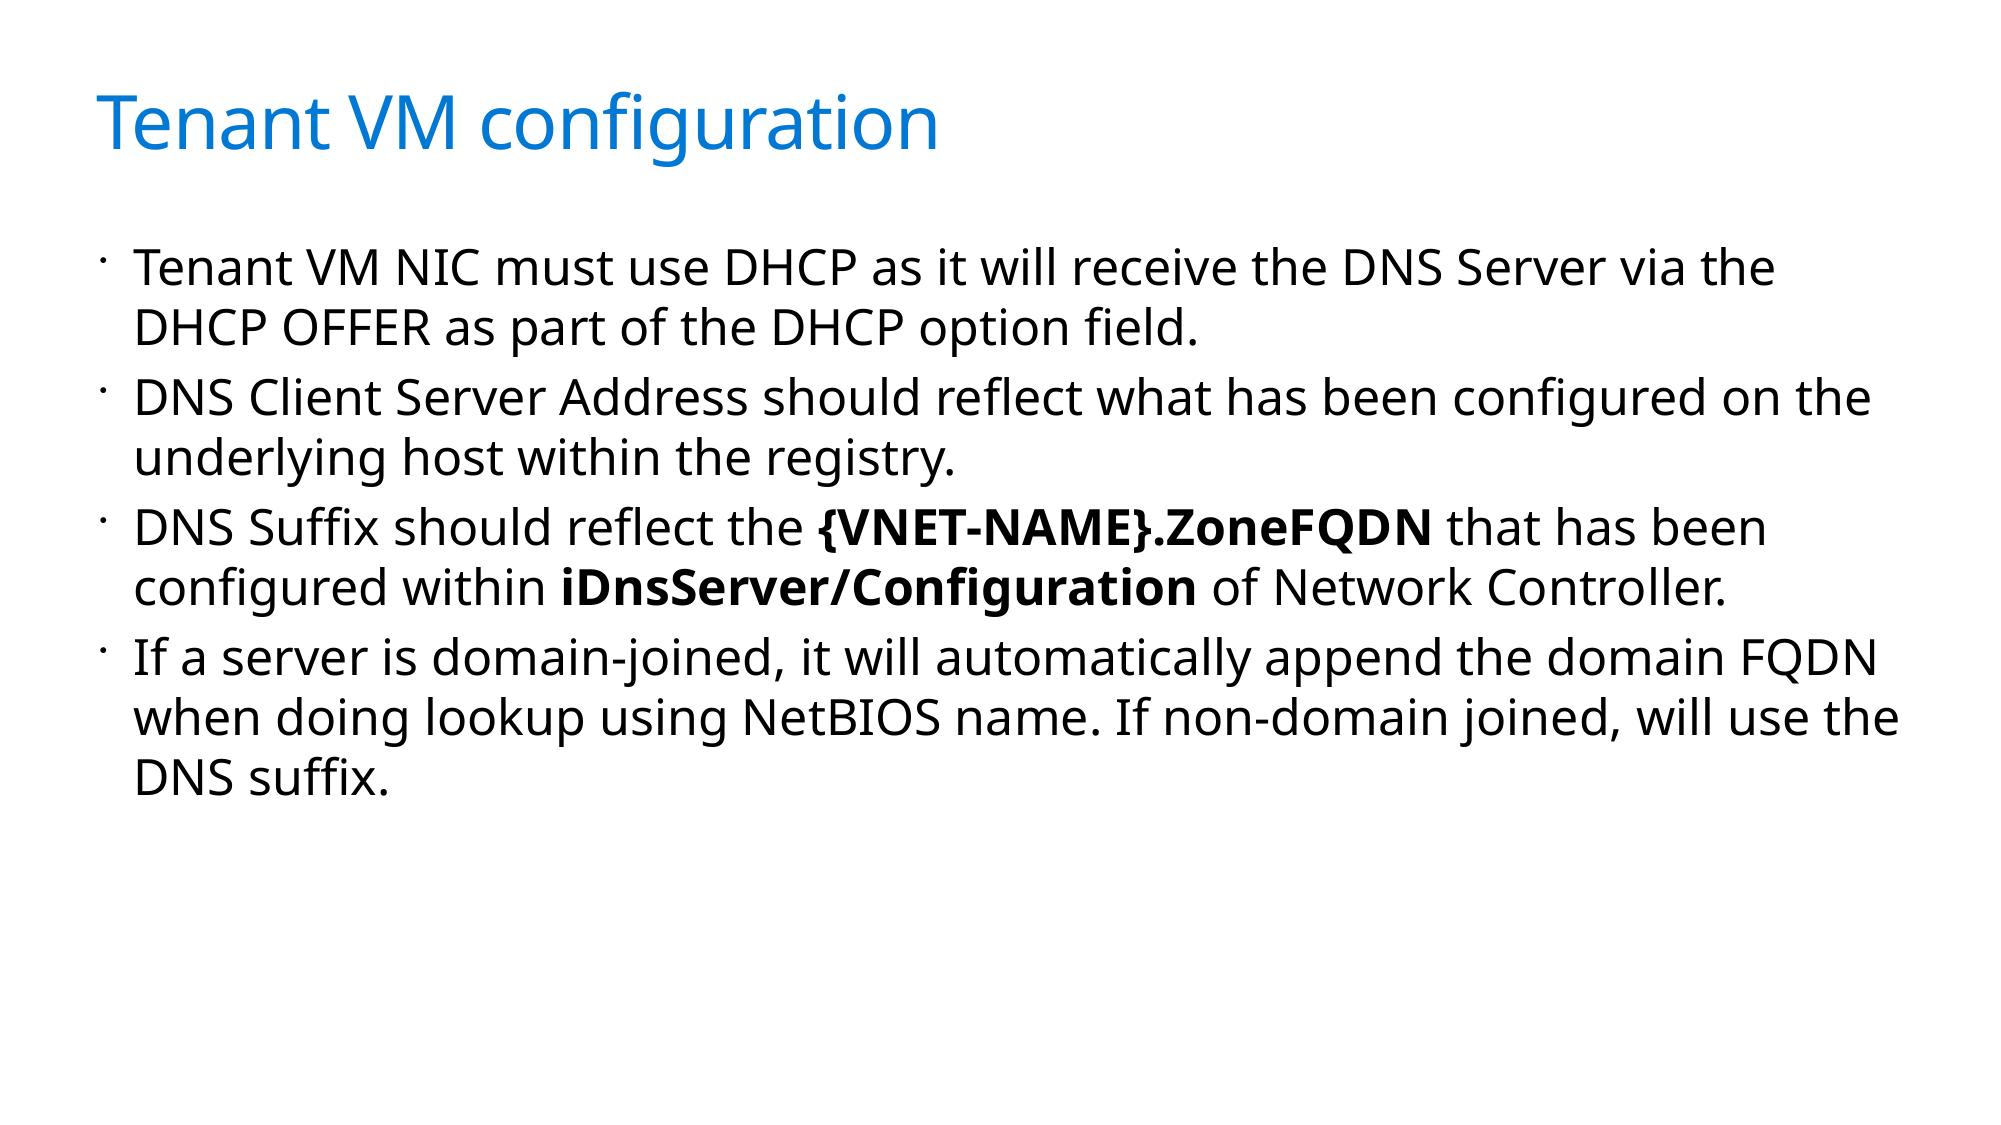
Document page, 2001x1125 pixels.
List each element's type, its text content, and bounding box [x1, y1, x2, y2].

list Tenant VM NIC must use DHCP as it will receive the DNS Server via the DHCP OFFER as part of the DHCP option field. DNS Client Server Address should reflect what has been configured on the underlying host within the registry. DNS Suffix should reflect the {VNET-NAME}.ZoneFQDN that has been configured within iDnsServer/Configuration of Network Controller. If a server is domain-joined, it will automatically append the domain FQDN when doing lookup using NetBIOS name. If non-domain joined, will use the DNS suffix. [95, 235, 1904, 987]
title Tenant VM configuration [96, 75, 1904, 166]
